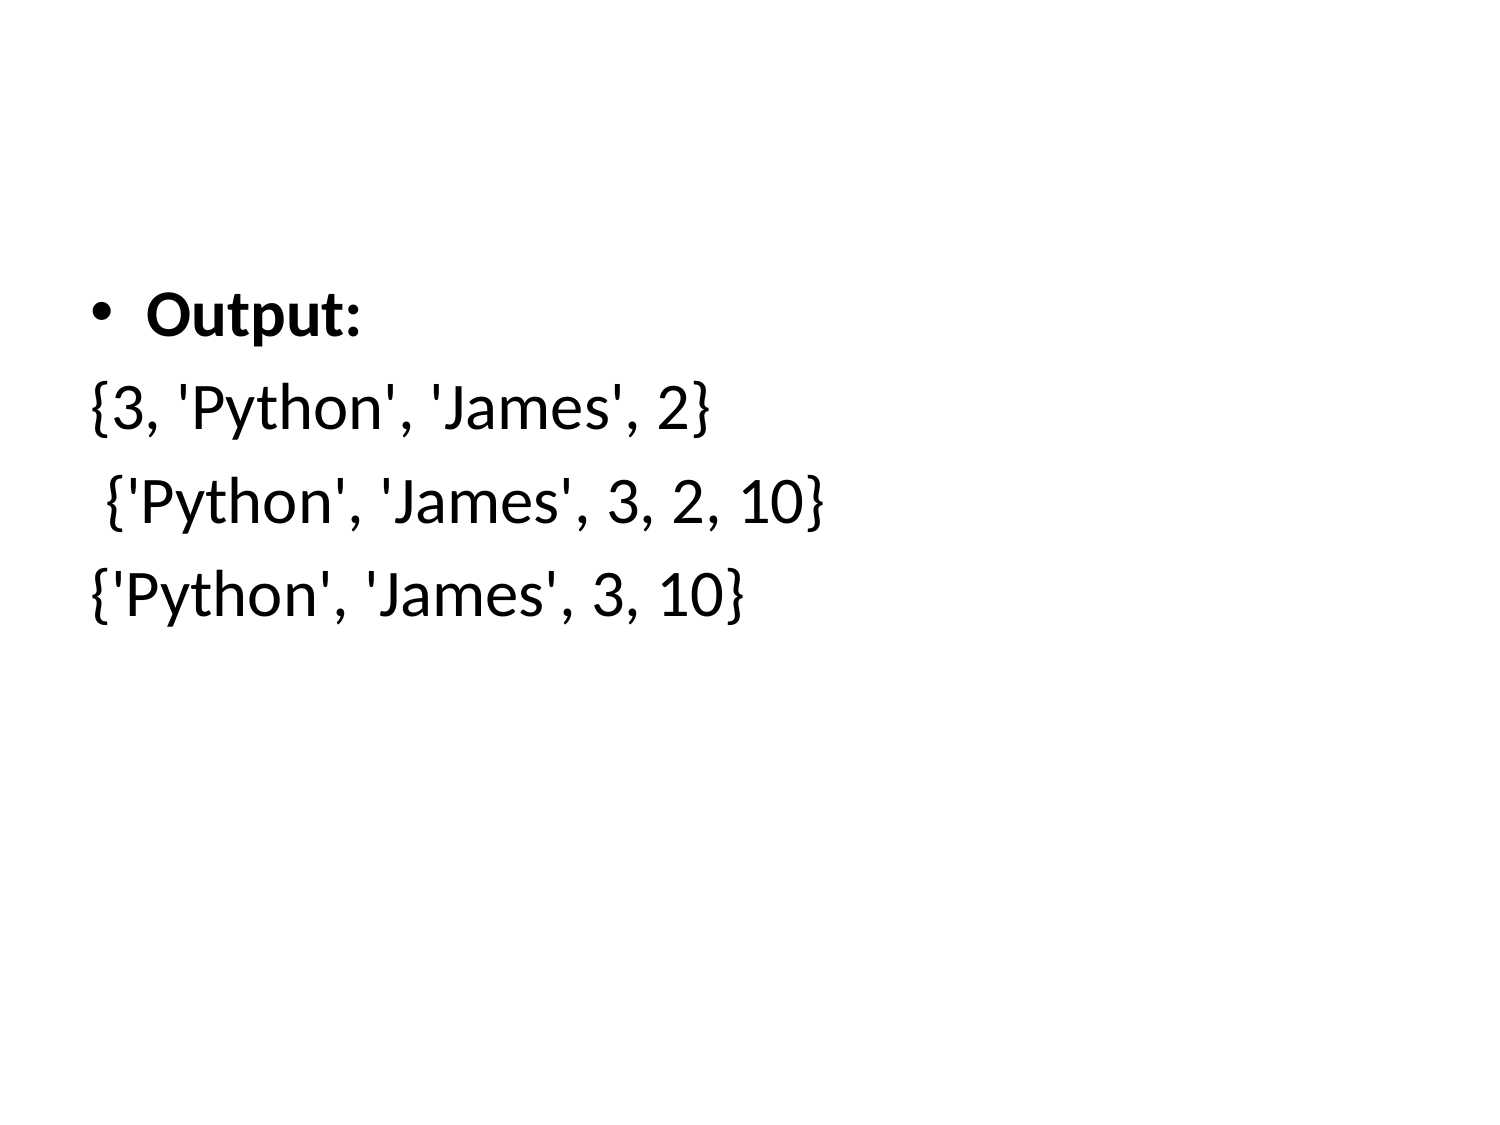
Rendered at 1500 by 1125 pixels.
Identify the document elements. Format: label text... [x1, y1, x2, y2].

list Output: {3, 'Python', 'James', 2} {'Python', 'James', 3, 2, 10} {'Python', 'James', 3, 10} [75, 262, 1425, 1005]
